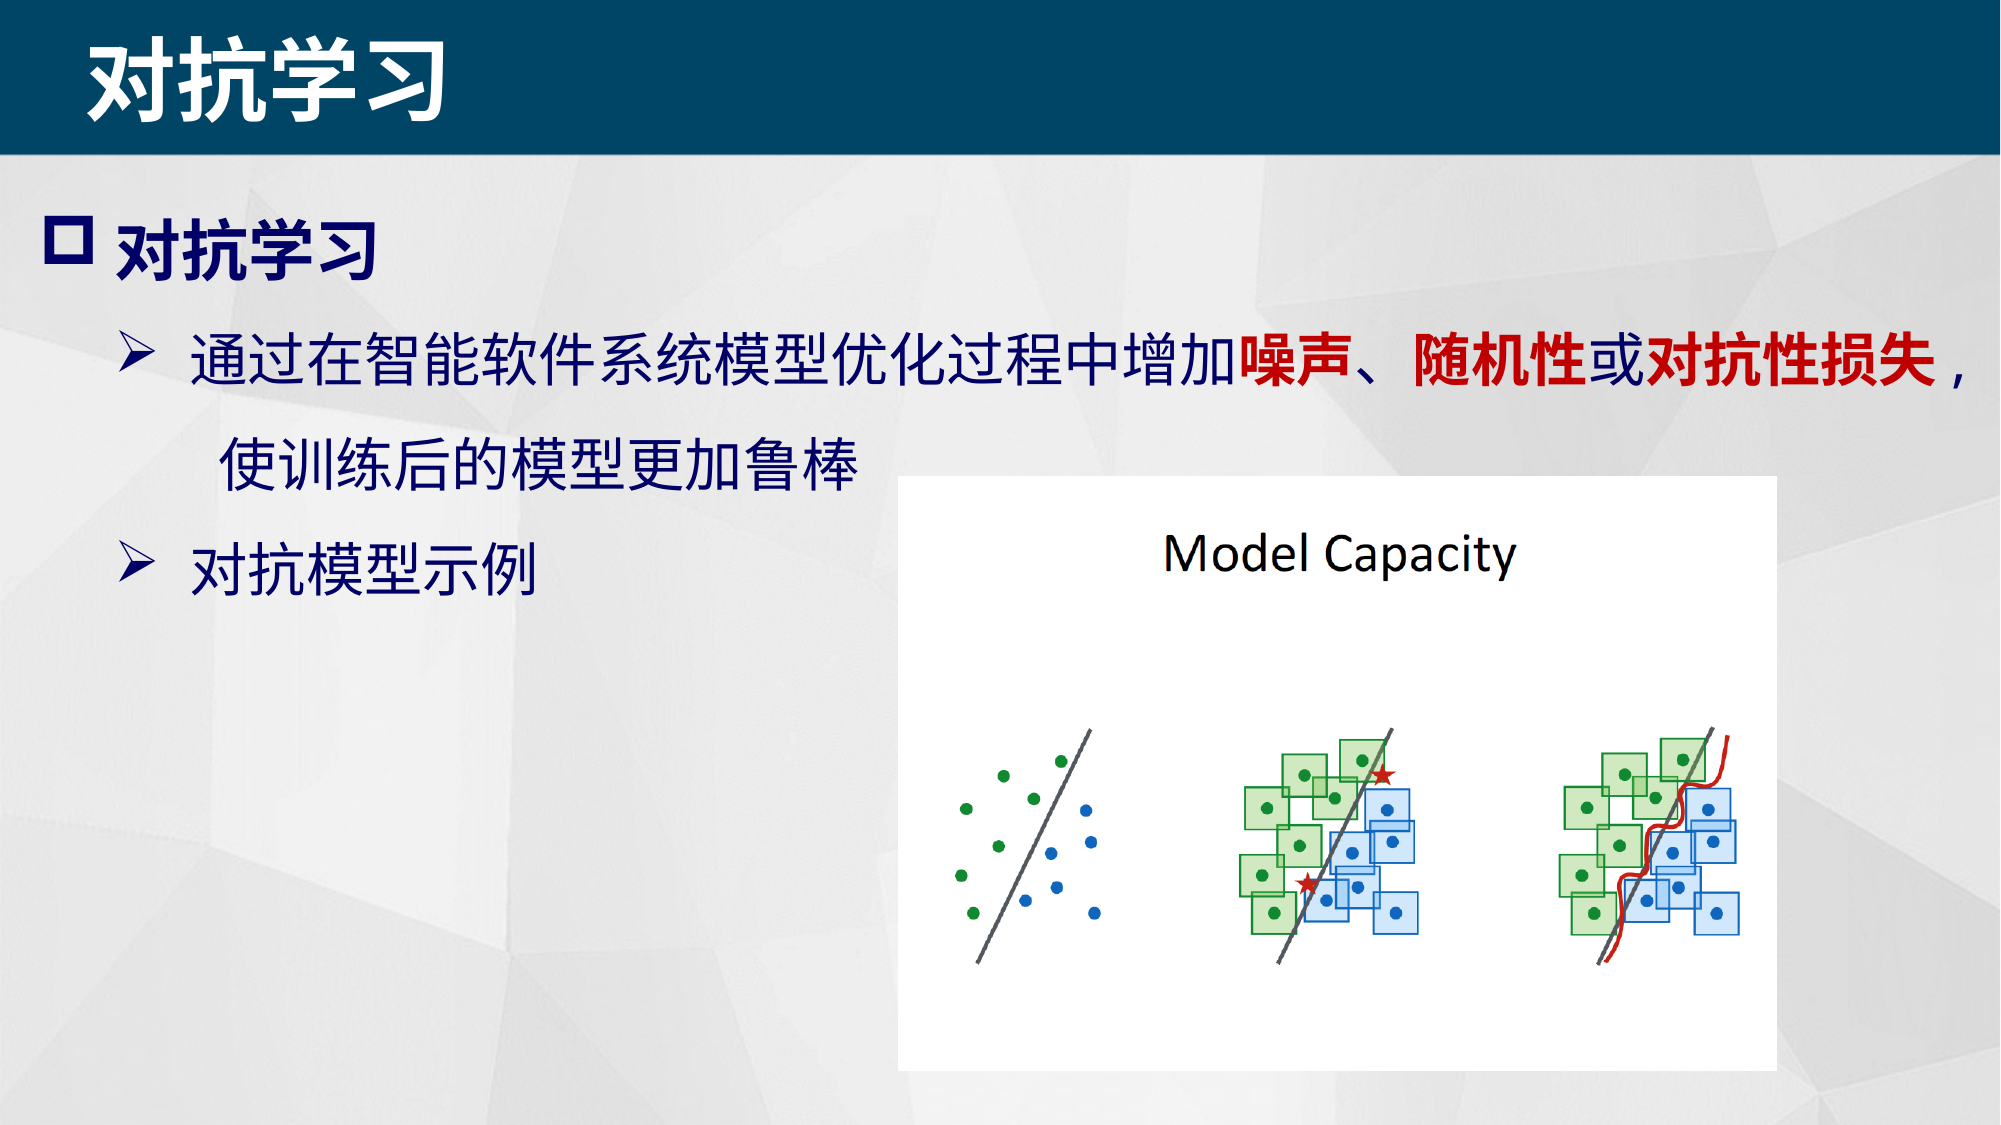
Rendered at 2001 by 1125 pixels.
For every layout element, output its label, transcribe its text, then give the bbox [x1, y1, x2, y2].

text_box 对抗学习 [70, 15, 1688, 140]
text_box 对抗学习 通过在智能软件系统模型优化过程中增加噪声、随机性或对抗性损失, 使训练后的模型更加鲁棒 对抗模型示例 [24, 161, 1976, 611]
picture [0, 155, 2001, 1125]
